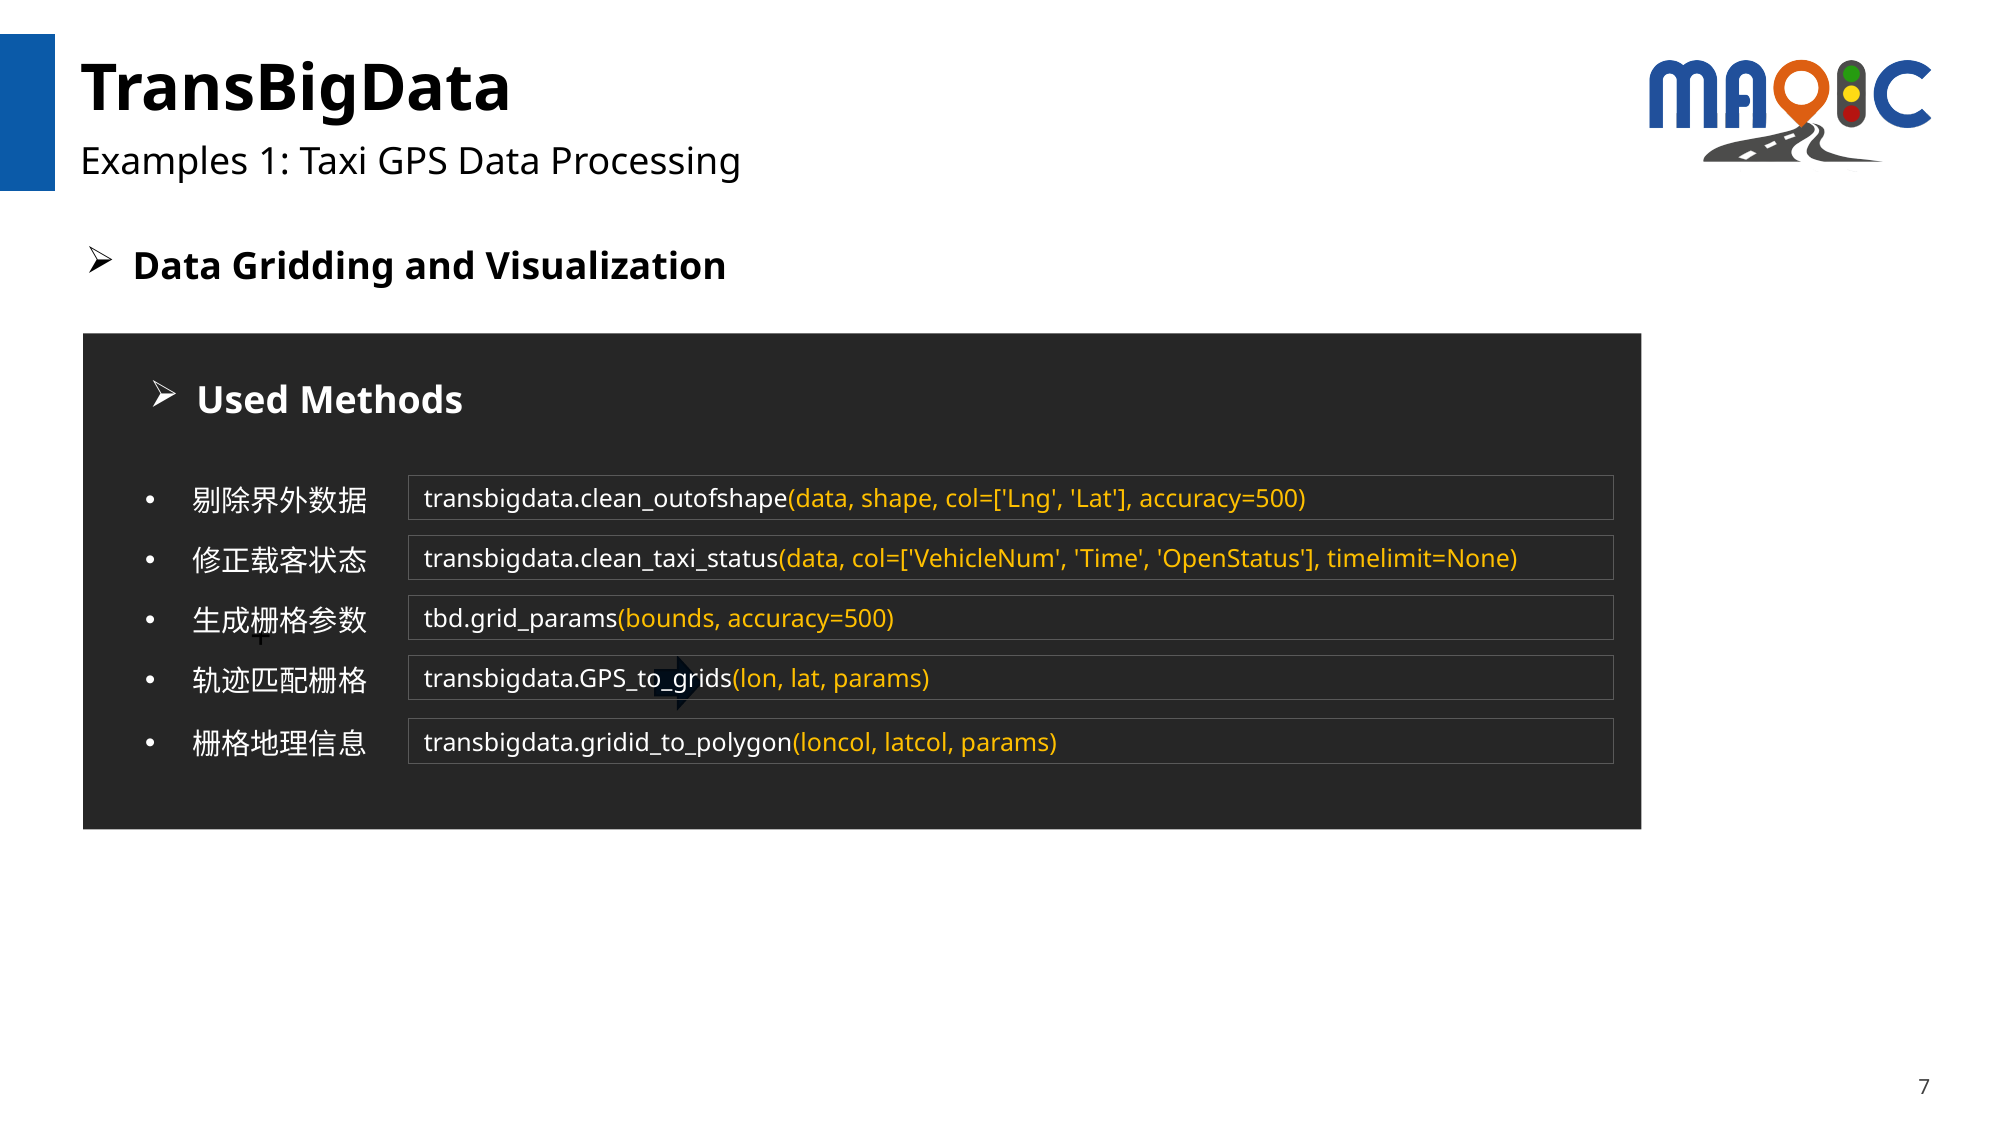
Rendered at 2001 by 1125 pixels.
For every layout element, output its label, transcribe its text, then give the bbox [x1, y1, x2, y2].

slide_number 7 [1874, 1066, 1946, 1111]
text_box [83, 333, 1642, 830]
text_box Data Gridding and Visualization [70, 234, 743, 295]
picture [1645, 53, 1935, 172]
list Examples 1: Taxi GPS Data Processing [64, 134, 1413, 191]
title TransBigData [64, 34, 1413, 134]
